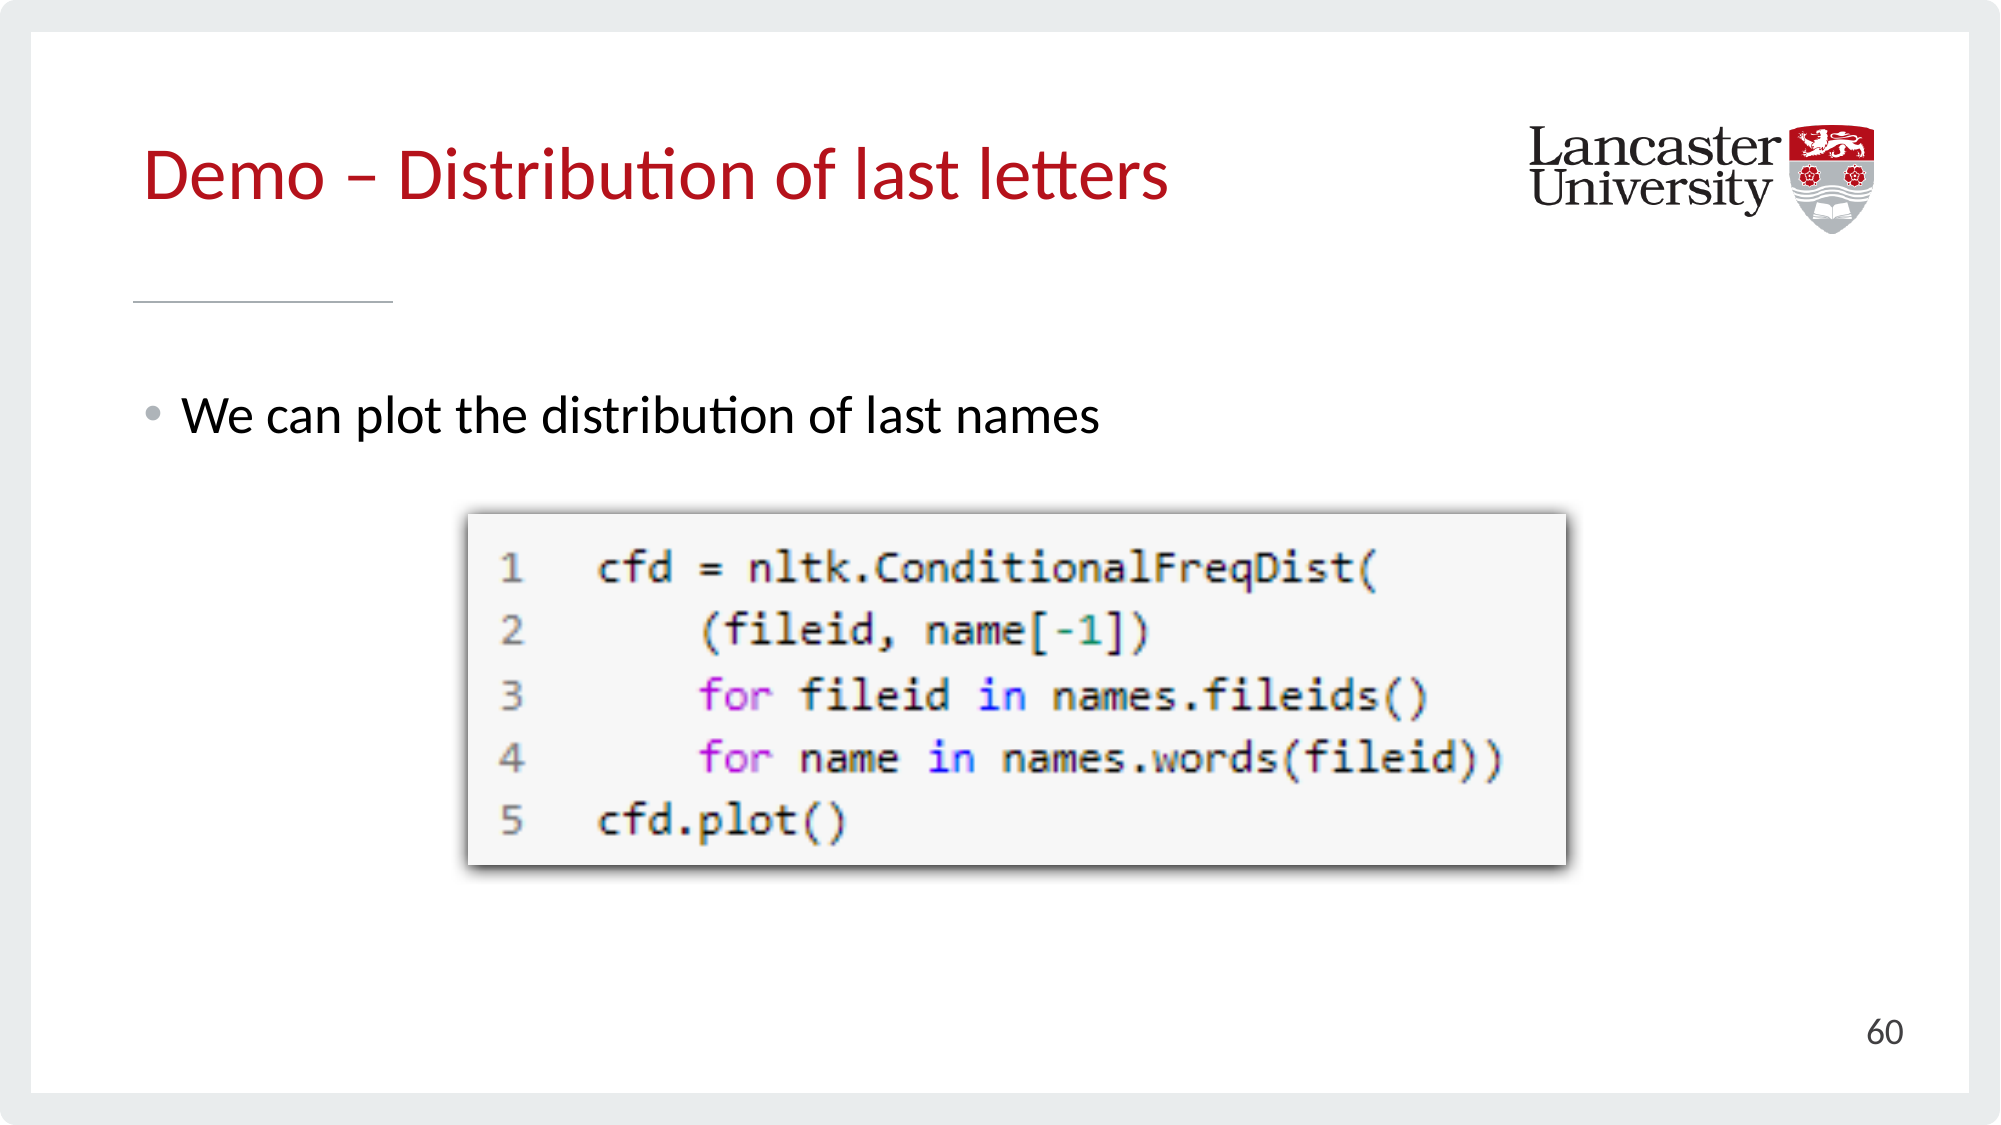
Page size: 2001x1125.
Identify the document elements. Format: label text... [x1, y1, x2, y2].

list We can plot the distribution of last names [128, 379, 1738, 1014]
picture [468, 514, 1566, 865]
title Demo – Distribution of last letters [128, 78, 1482, 279]
slide_number 60 [1468, 999, 1919, 1060]
